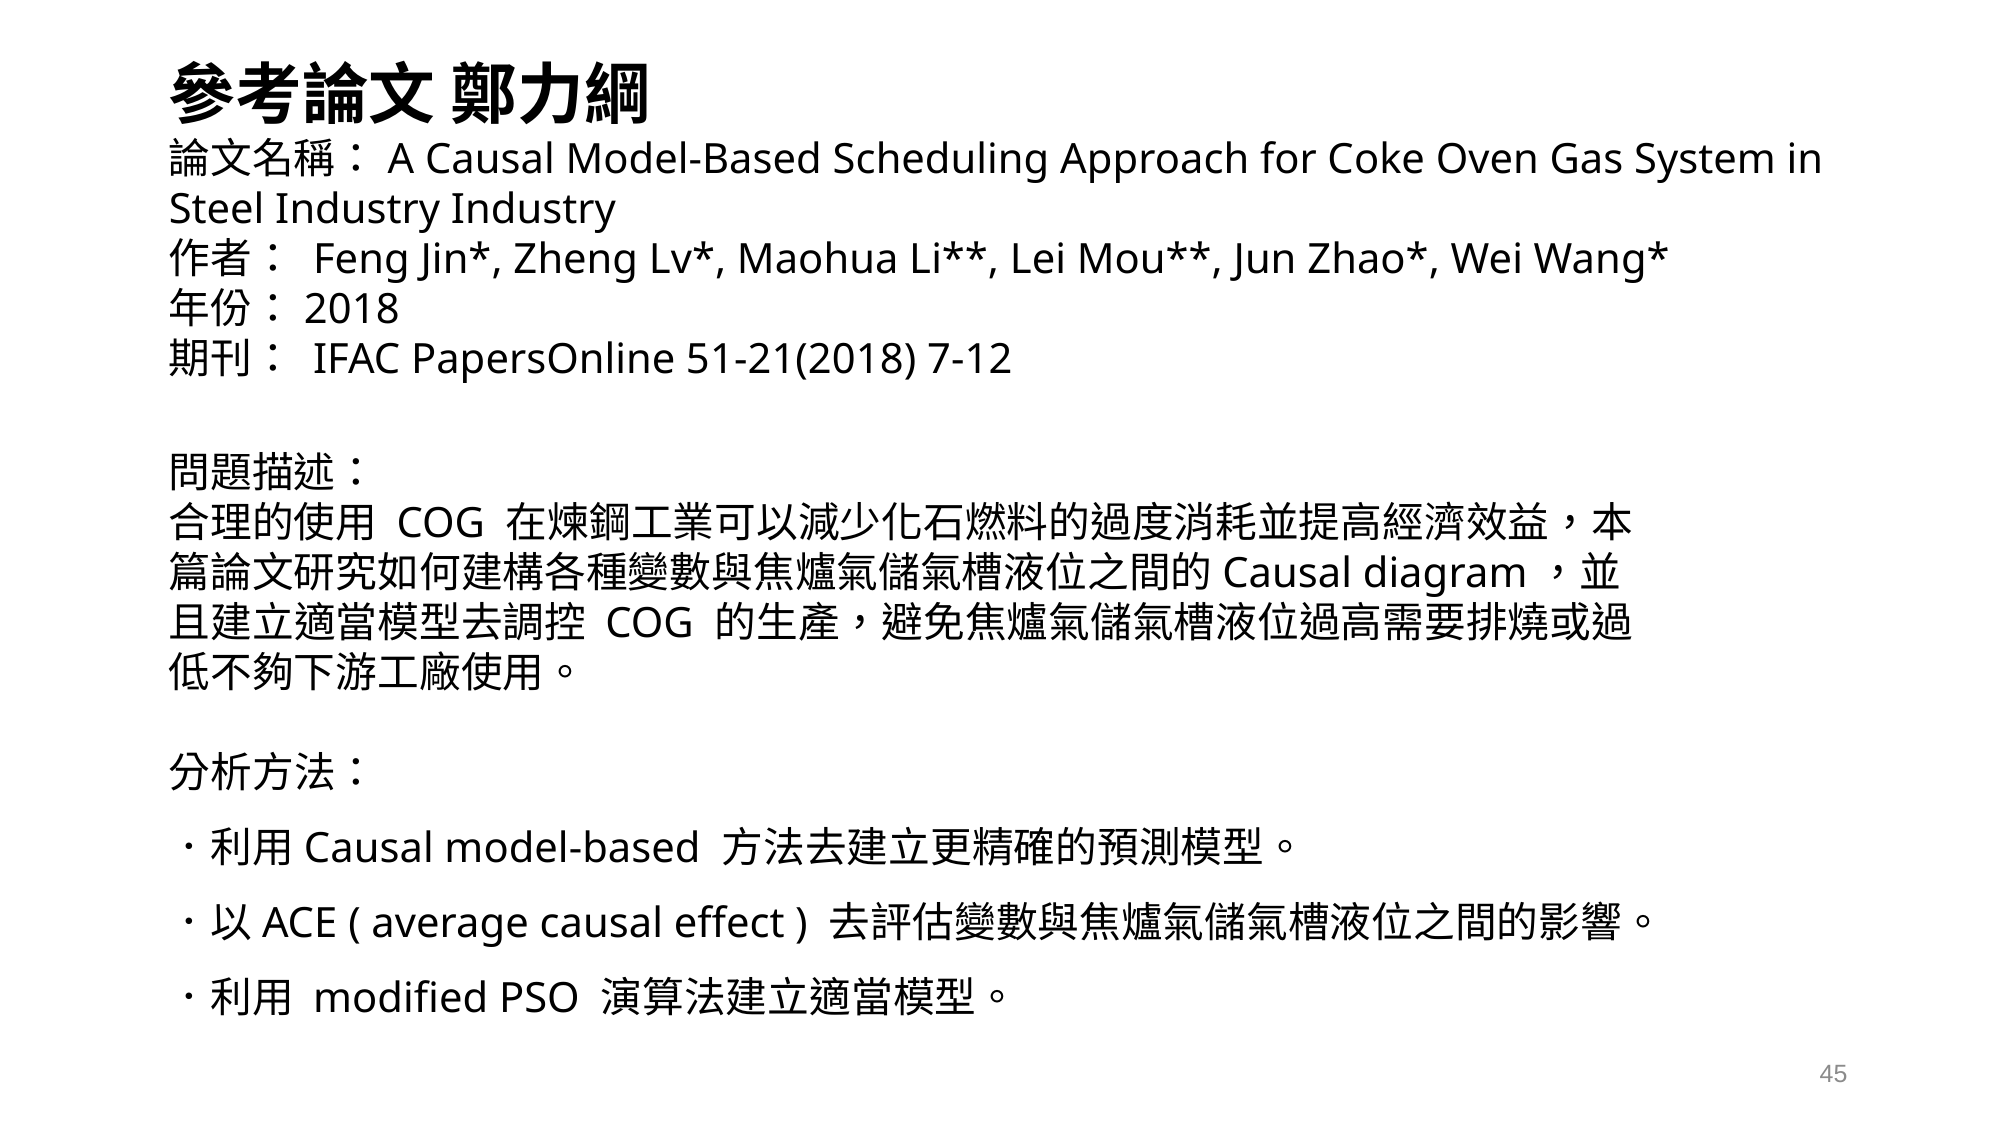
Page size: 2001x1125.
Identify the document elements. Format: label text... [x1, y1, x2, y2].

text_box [153, 44, 1847, 1025]
slide_number 45 [1412, 1042, 1863, 1103]
